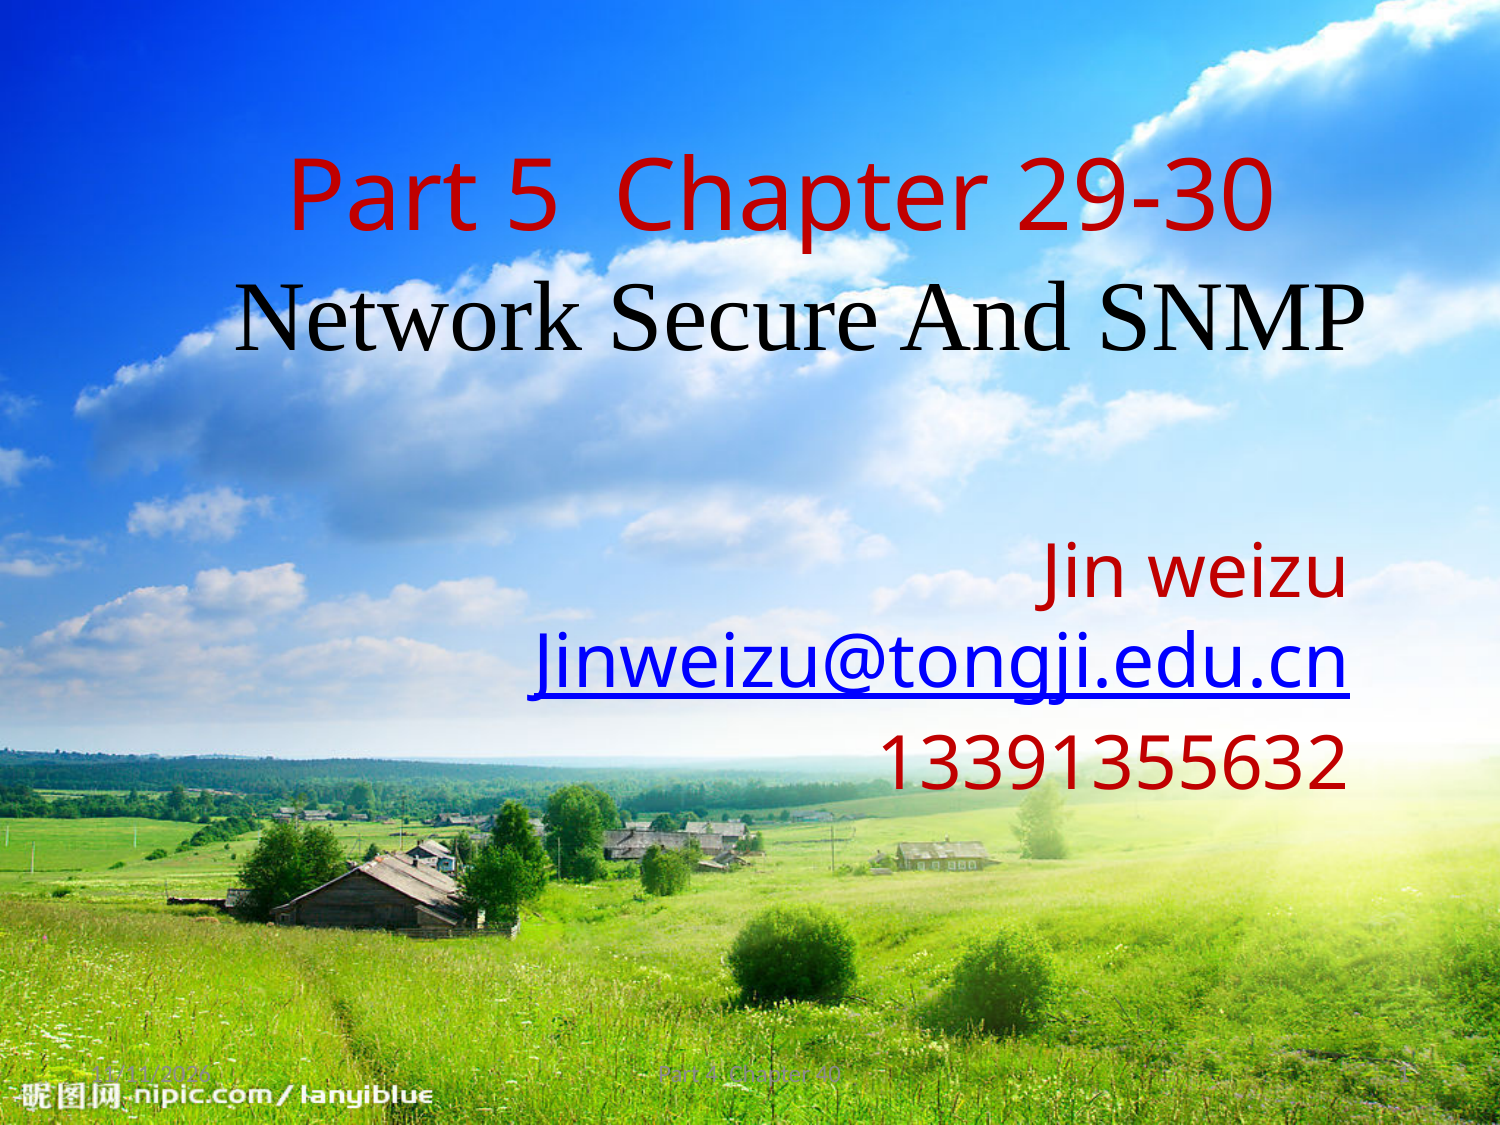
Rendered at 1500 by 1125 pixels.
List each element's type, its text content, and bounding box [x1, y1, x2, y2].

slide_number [75, 1042, 425, 1103]
footer Part 4 Chapter 40 [512, 1042, 988, 1103]
text_box Part 5 Chapter 29-30 Network Secure And SNMP [218, 123, 1400, 378]
slide_number 1 [1074, 1042, 1425, 1103]
picture [0, 0, 1500, 1125]
text_box Jin weizu Jinweizu@tongji.edu.cn 13391355632 [218, 515, 1365, 813]
